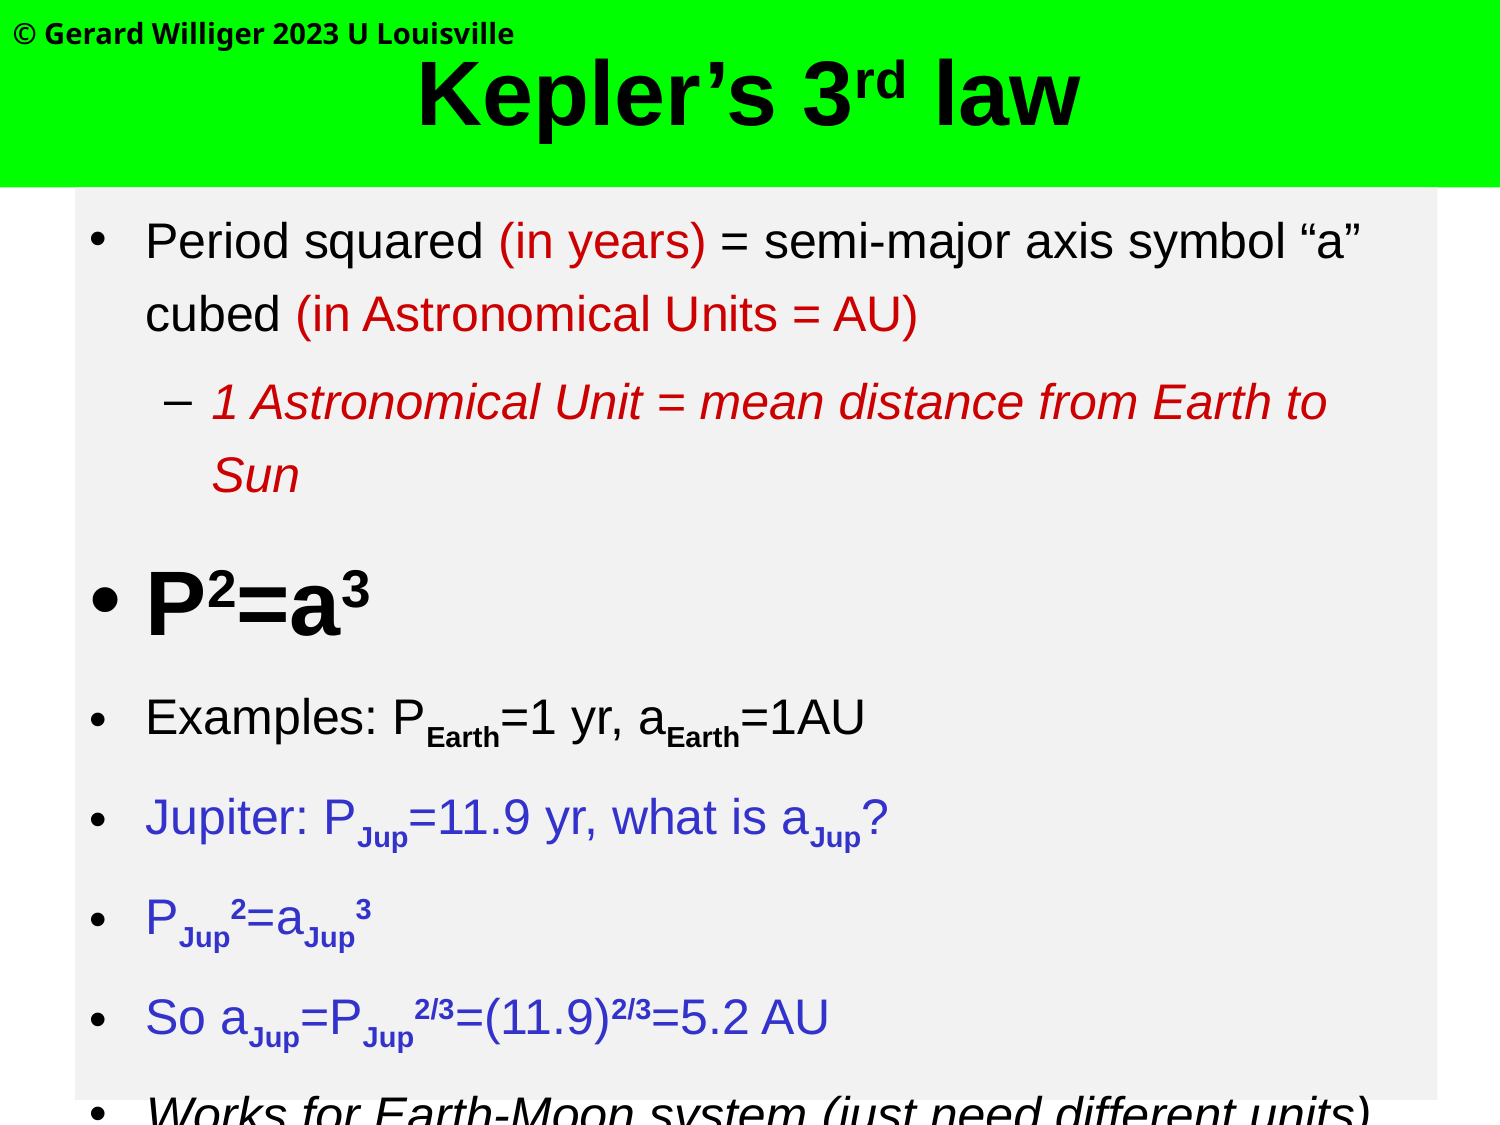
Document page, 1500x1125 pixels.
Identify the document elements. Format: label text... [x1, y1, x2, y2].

list Period squared (in years) = semi-major axis symbol “a” cubed (in Astronomical Units = AU) 1 Astronomical Unit = mean distance from Earth to Sun P2=a3 Examples: PEarth=1 yr, aEarth=1AU Jupiter: PJup=11.9 yr, what is aJup? PJup2=aJup3 So aJup=PJup2/3=(11.9)2/3=5.2 AU Works for Earth-Moon system (just need different units) [75, 187, 1438, 1100]
title Kepler’s 3rd law [0, 0, 1500, 188]
text_box © Gerard Williger 2023 U Louisville [0, 0, 552, 66]
